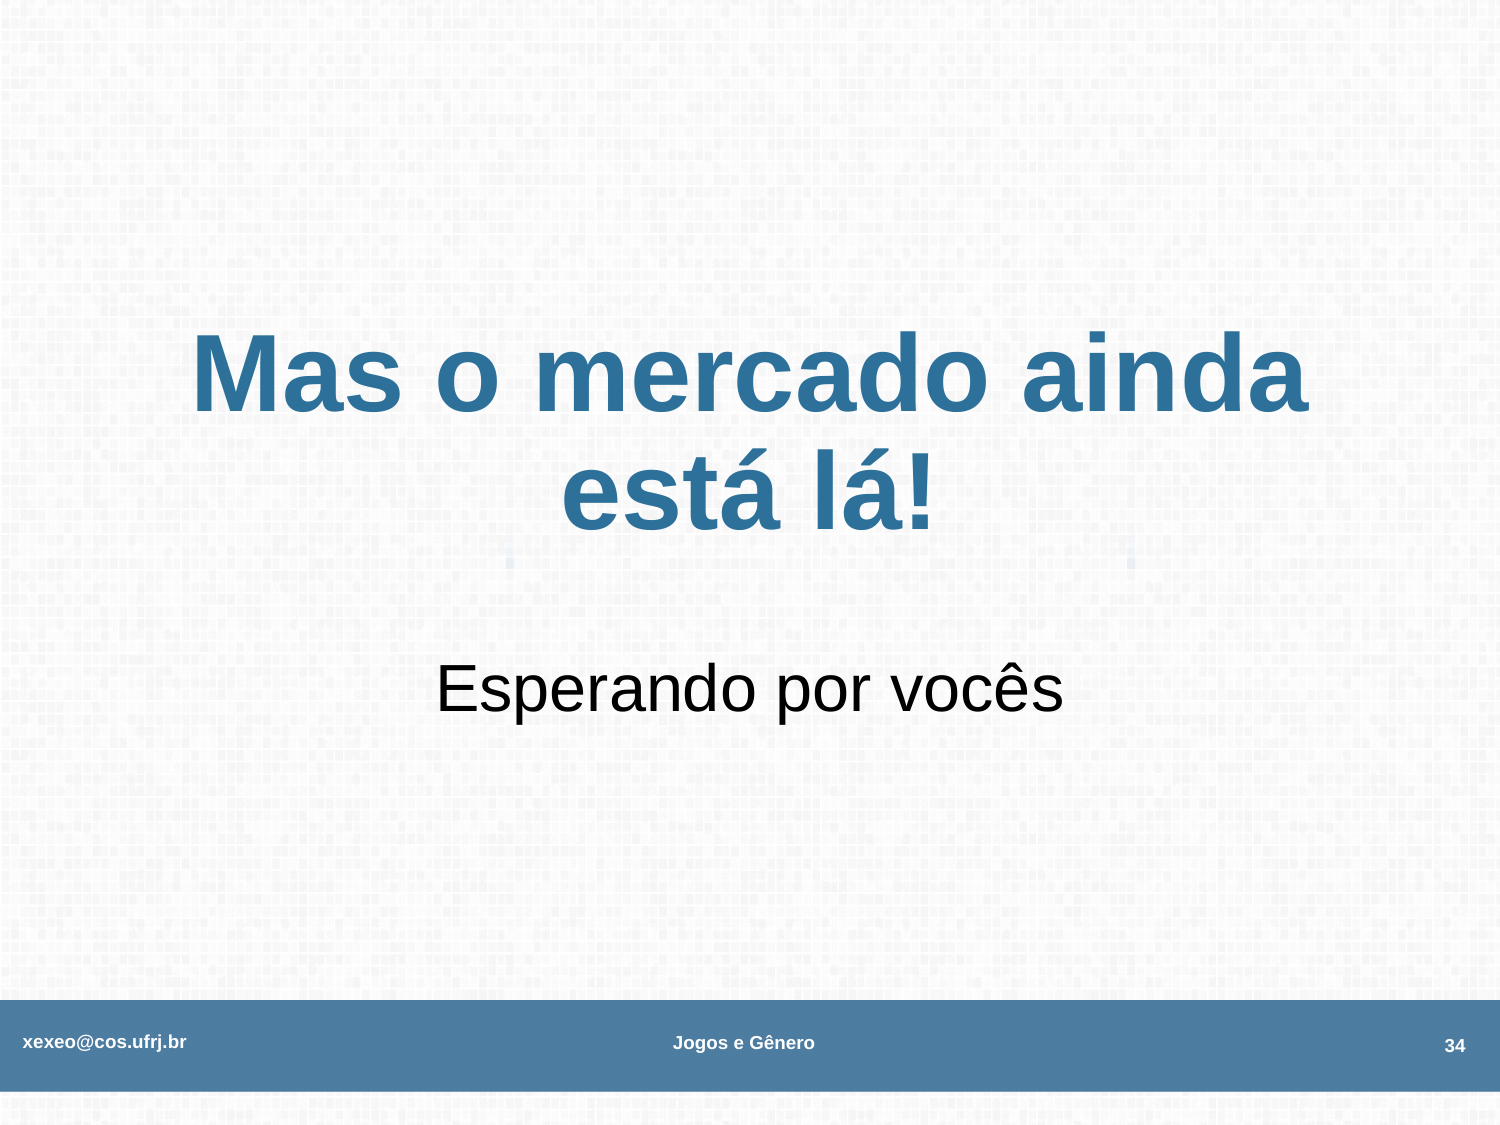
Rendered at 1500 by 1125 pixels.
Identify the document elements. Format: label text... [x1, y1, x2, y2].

picture [0, 0, 1500, 1125]
slide_number 34 [1285, 1021, 1481, 1069]
slide_number xexeo@cos.ufrj.br [7, 1017, 203, 1066]
title Mas o mercado ainda está lá! [112, 307, 1388, 563]
footer Jogos e Gênero [526, 1018, 962, 1066]
subtitle Esperando por vocês [225, 637, 1275, 925]
